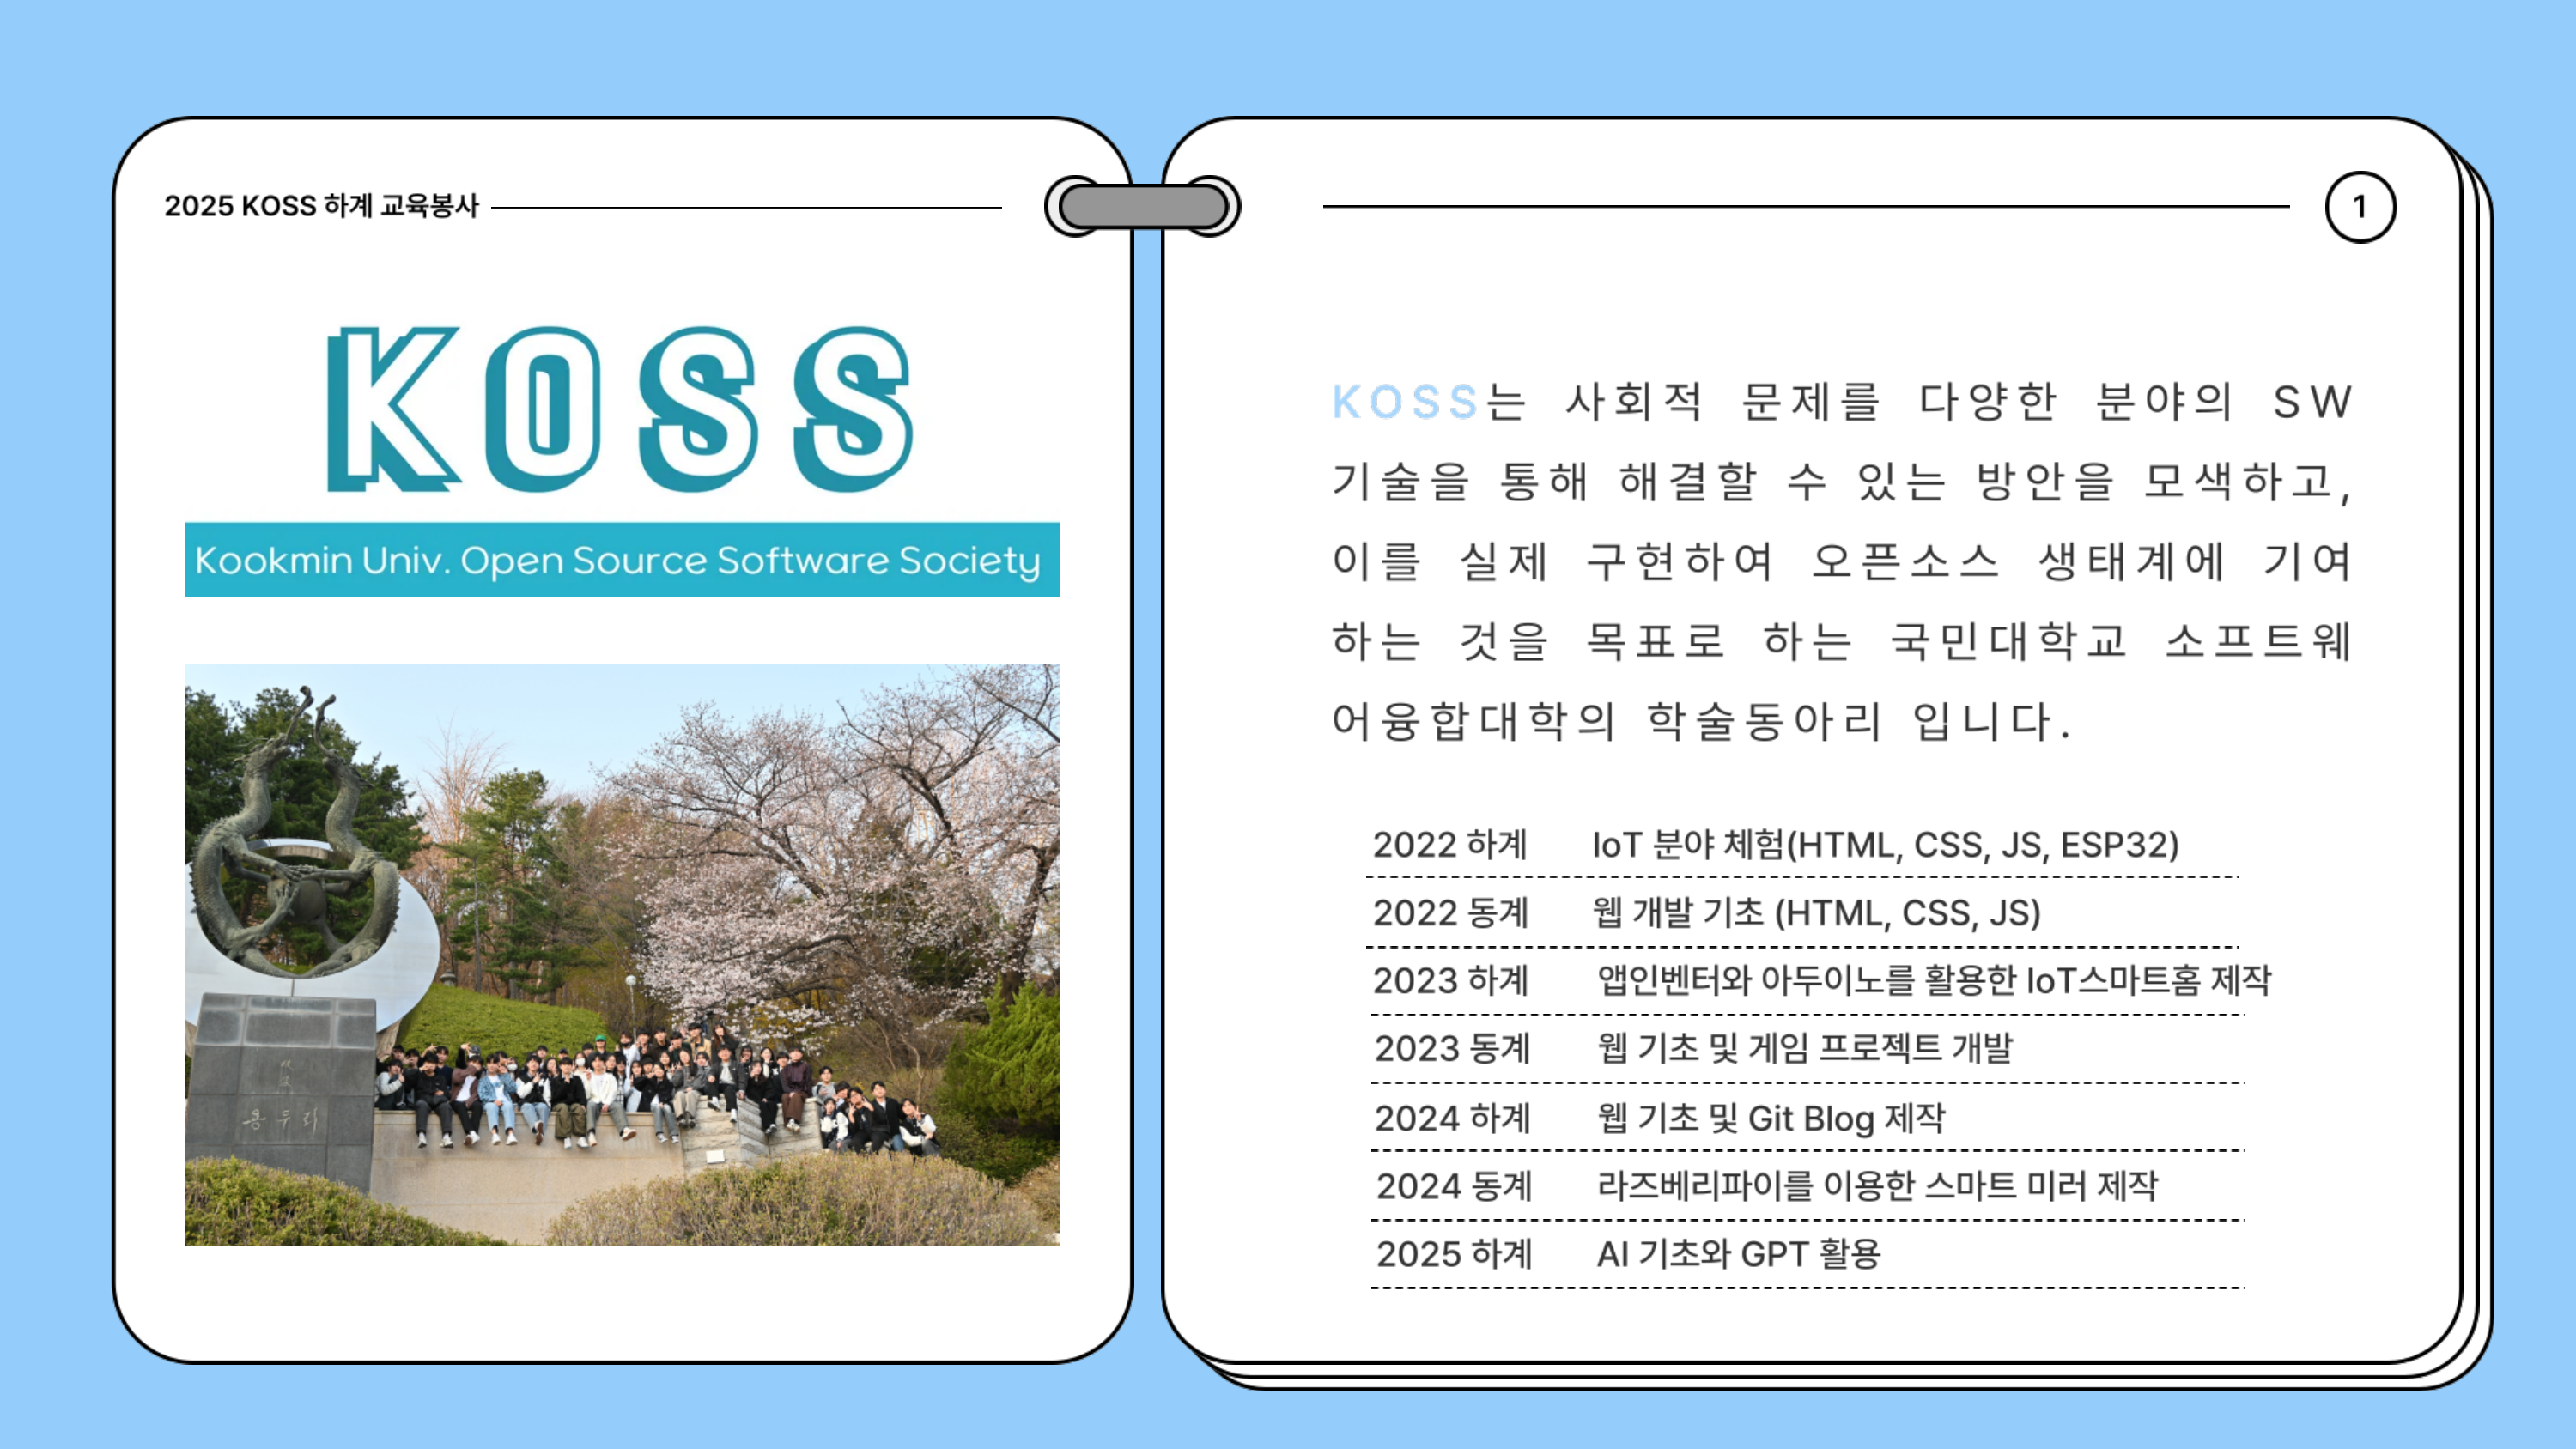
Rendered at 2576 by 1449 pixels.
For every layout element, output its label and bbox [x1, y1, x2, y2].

picture [110, 116, 2494, 1392]
